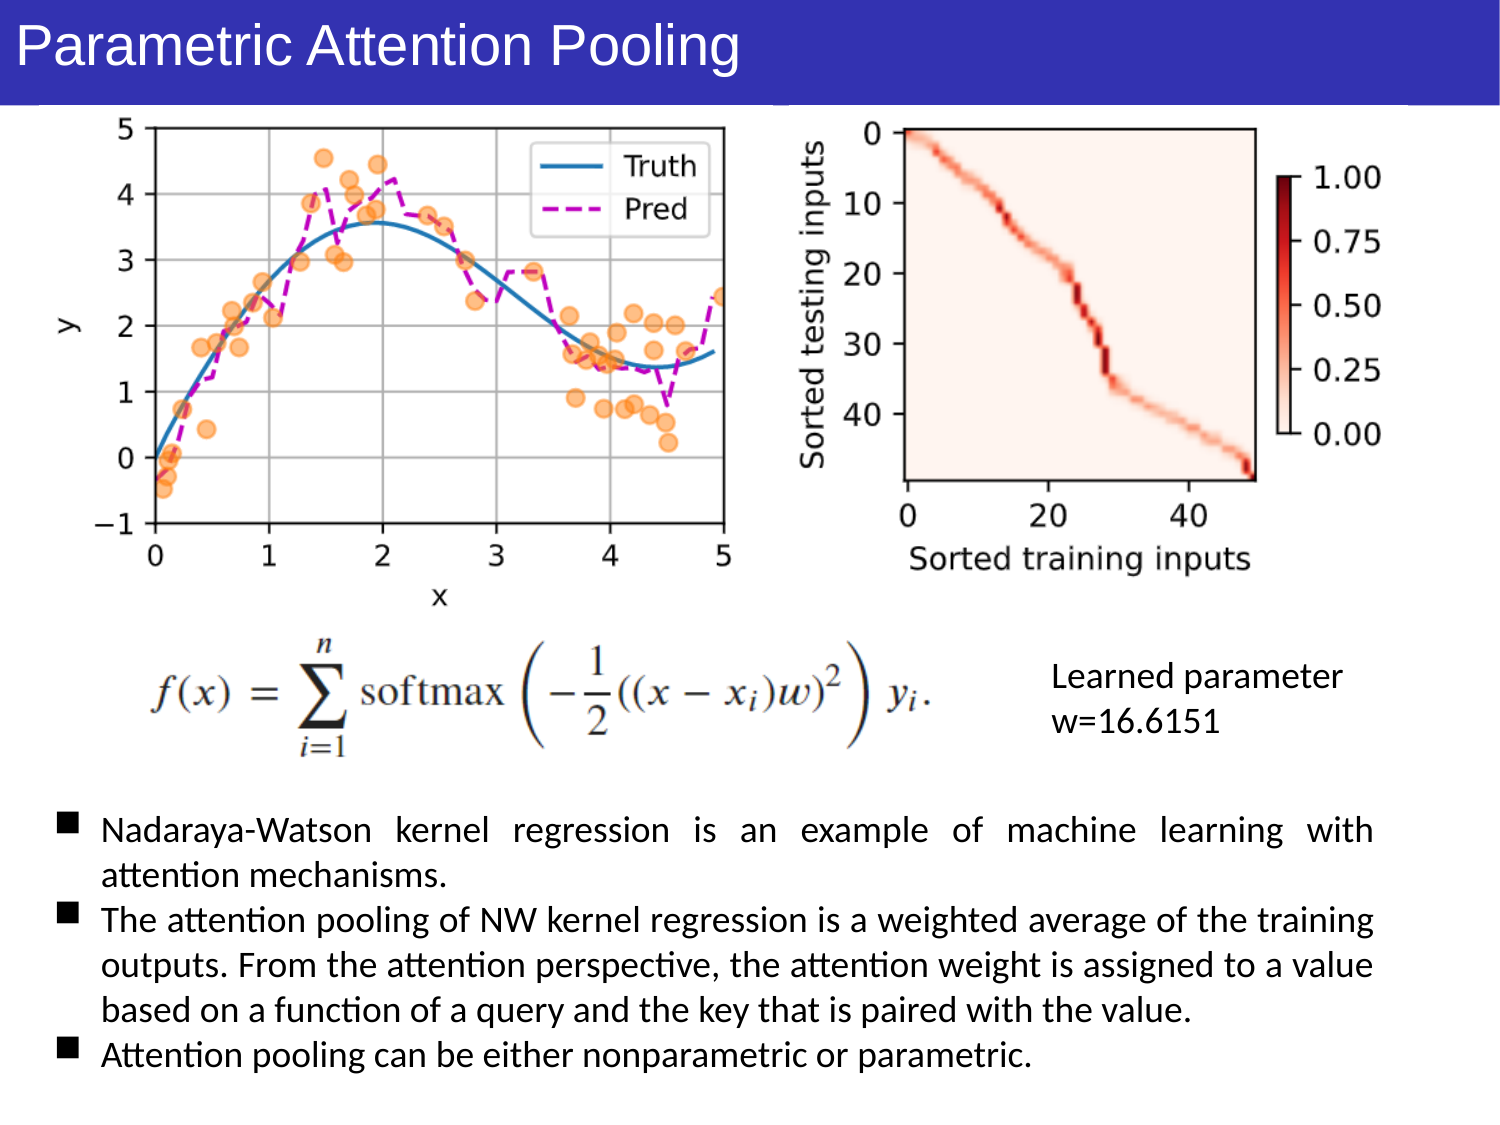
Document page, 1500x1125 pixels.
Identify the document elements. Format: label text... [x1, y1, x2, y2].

text_box Learned parameter w=16.6151 [1036, 643, 1397, 748]
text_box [135, 628, 944, 765]
text_box Nadaraya-Watson kernel regression is an example of machine learning with attention mechanisms. The attention pooling of NW kernel regression is a weighted average of the training outputs. From the attention perspective, the attention weight is assigned to a value based on a function of a query and the key that is paired with the value. Attention pooling can be either nonparametric or parametric. [39, 797, 1391, 1083]
picture [39, 105, 773, 619]
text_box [0, 0, 1500, 106]
picture [789, 105, 1408, 595]
